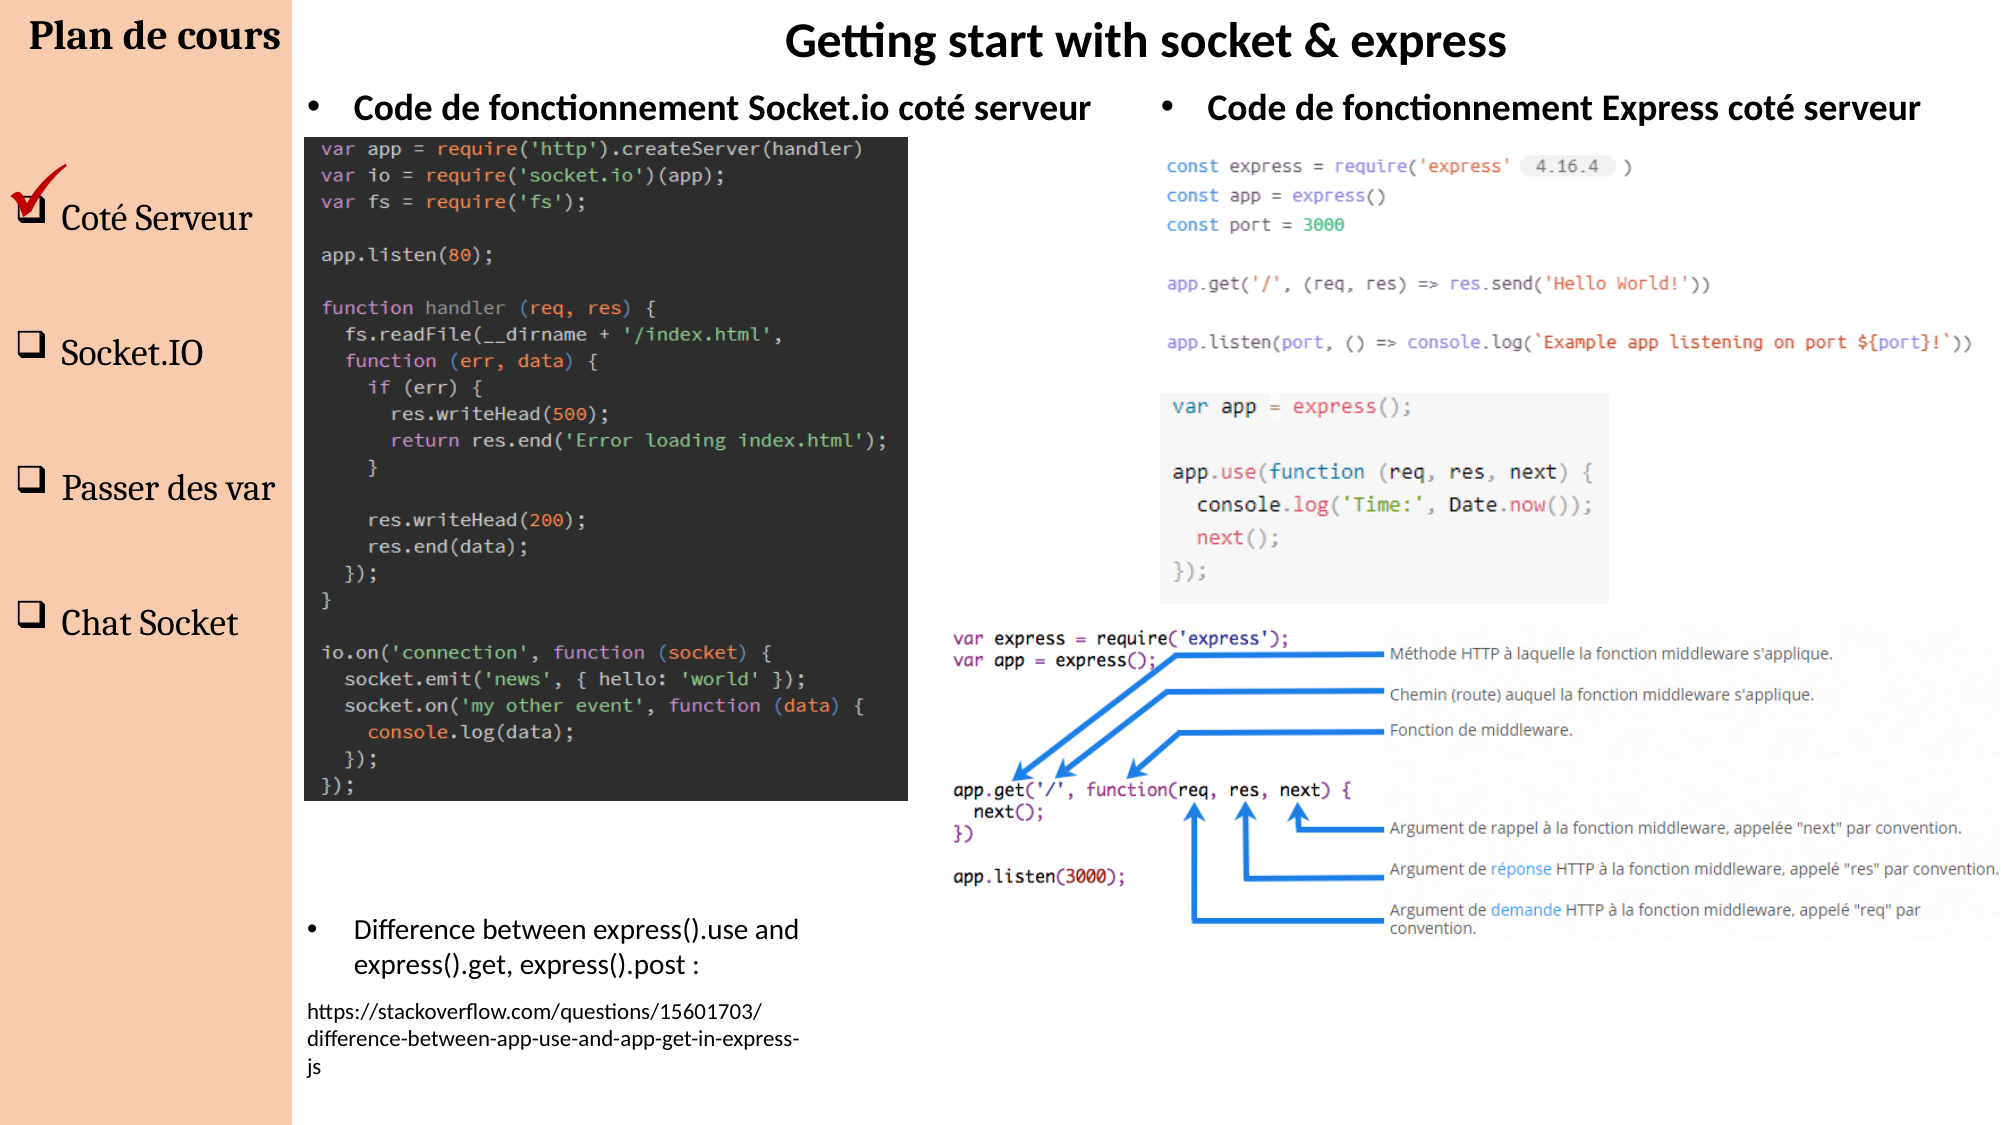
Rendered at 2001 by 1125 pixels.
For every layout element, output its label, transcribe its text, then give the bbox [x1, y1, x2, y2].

text_box [0, 151, 199, 267]
text_box Code de fonctionnement Express coté serveur [1146, 75, 1968, 136]
picture [949, 623, 2000, 942]
text_box Getting start with socket & express [292, 0, 2000, 75]
text_box https://stackoverflow.com/questions/15601703/difference-between-app-use-and-app-get-in-express-js [292, 989, 824, 1087]
text_box Code de fonctionnement Socket.io coté serveur [292, 75, 1114, 136]
picture [304, 137, 908, 801]
text_box Difference between express().use and express().get, express().post : [292, 903, 824, 988]
picture [1160, 150, 1982, 361]
picture [1160, 392, 1609, 604]
